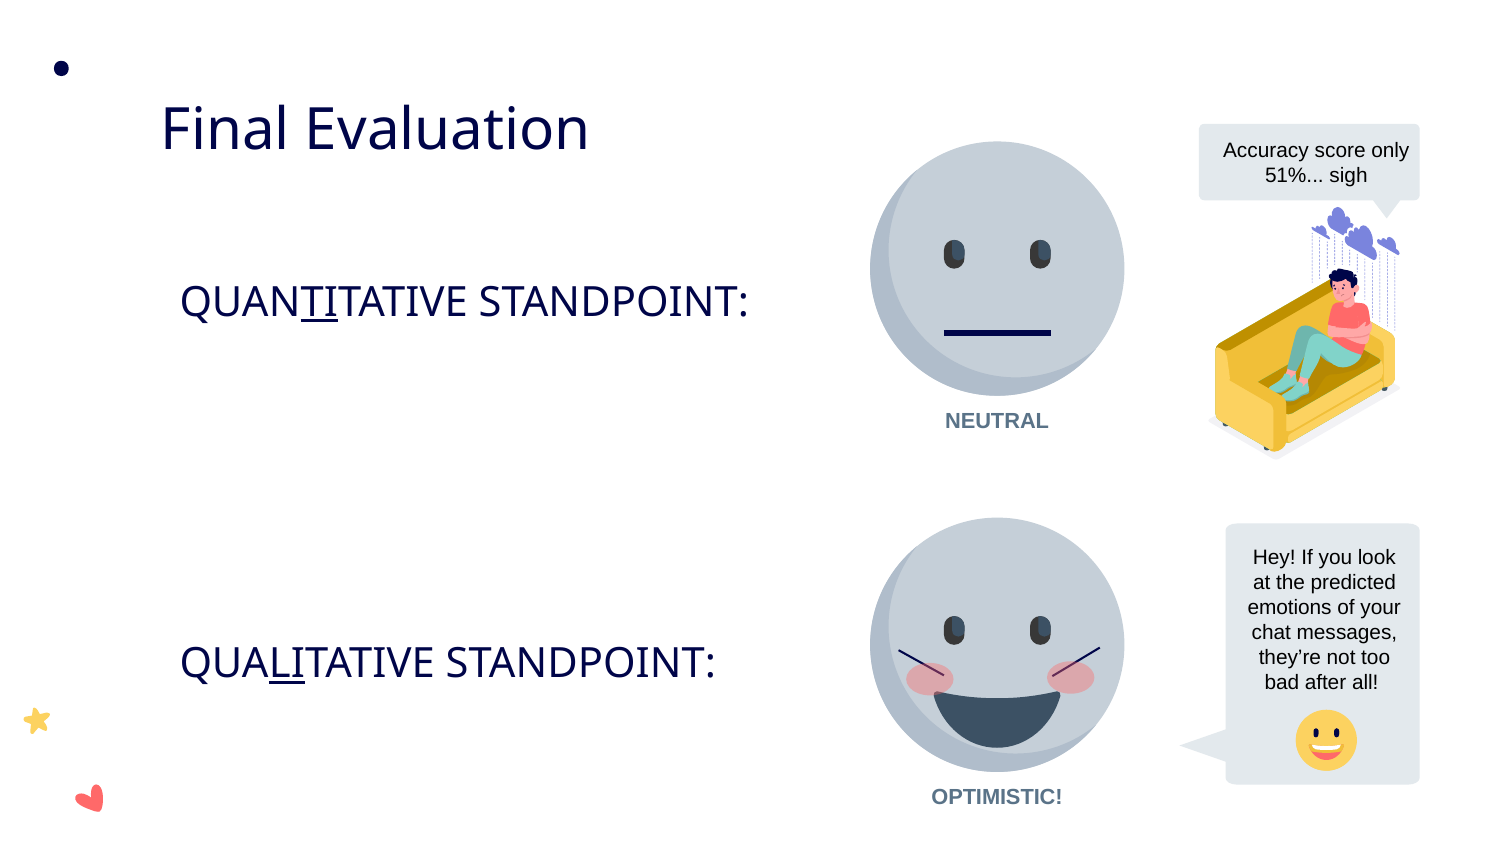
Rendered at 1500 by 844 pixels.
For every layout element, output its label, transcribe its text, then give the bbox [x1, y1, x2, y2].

text_box [1198, 123, 1420, 205]
subtitle QUANTITATIVE STANDPOINT: [145, 235, 805, 340]
title Final Evaluation [145, 76, 1052, 168]
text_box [853, 141, 1138, 434]
text_box Accuracy score only 51%... sigh [1205, 128, 1427, 194]
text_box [1207, 206, 1401, 460]
text_box Hey! If you look at the predicted emotions of your chat messages, they’re not too bad after all! [1231, 536, 1418, 701]
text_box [1291, 709, 1357, 771]
text_box QUALITATIVE STANDPOINT: [145, 596, 774, 701]
text_box [1179, 523, 1420, 785]
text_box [853, 517, 1138, 810]
